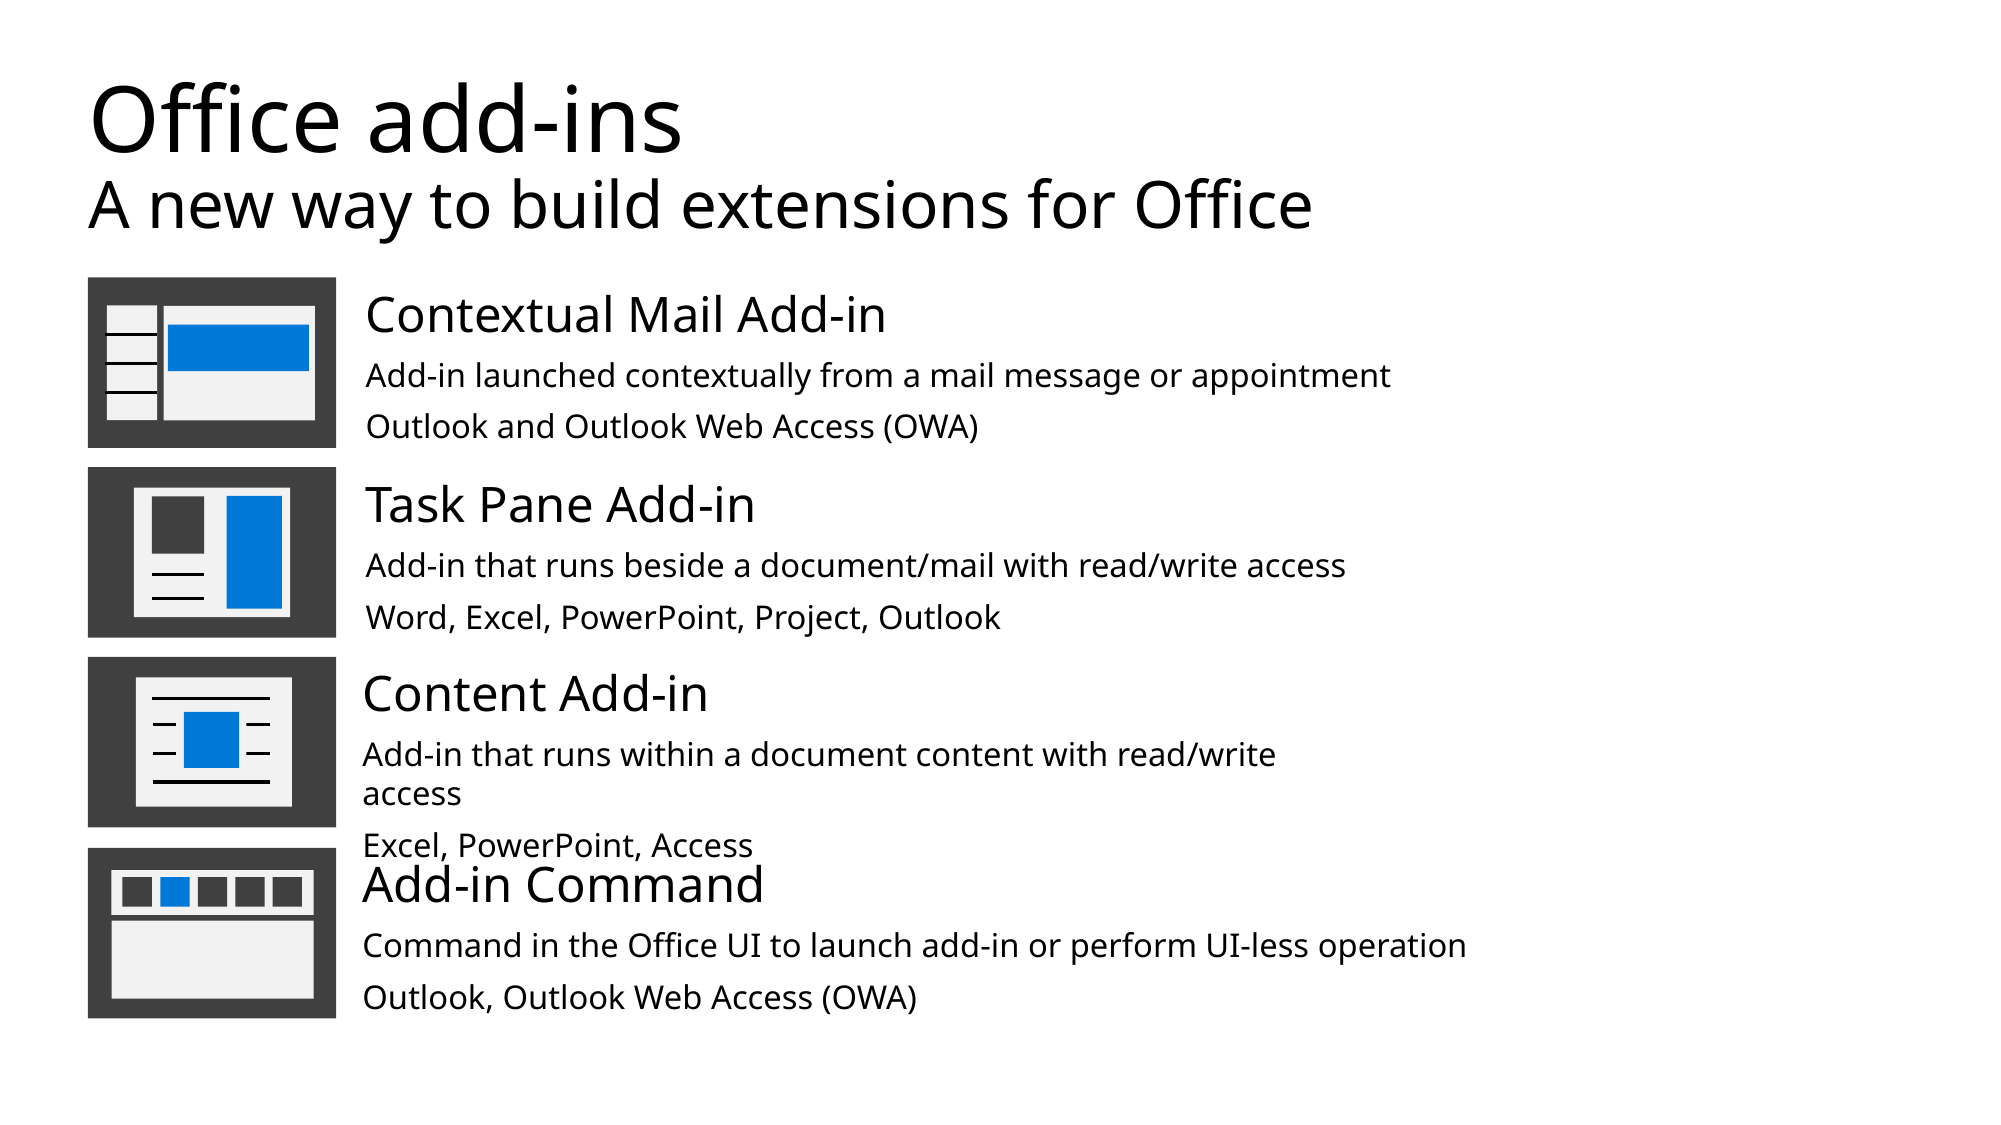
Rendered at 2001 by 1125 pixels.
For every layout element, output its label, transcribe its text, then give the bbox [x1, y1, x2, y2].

title Office add-ins A new way to build extensions for Office [73, 49, 1799, 267]
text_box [87, 654, 1387, 838]
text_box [87, 275, 1787, 460]
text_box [87, 846, 1538, 1030]
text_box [87, 466, 1603, 650]
